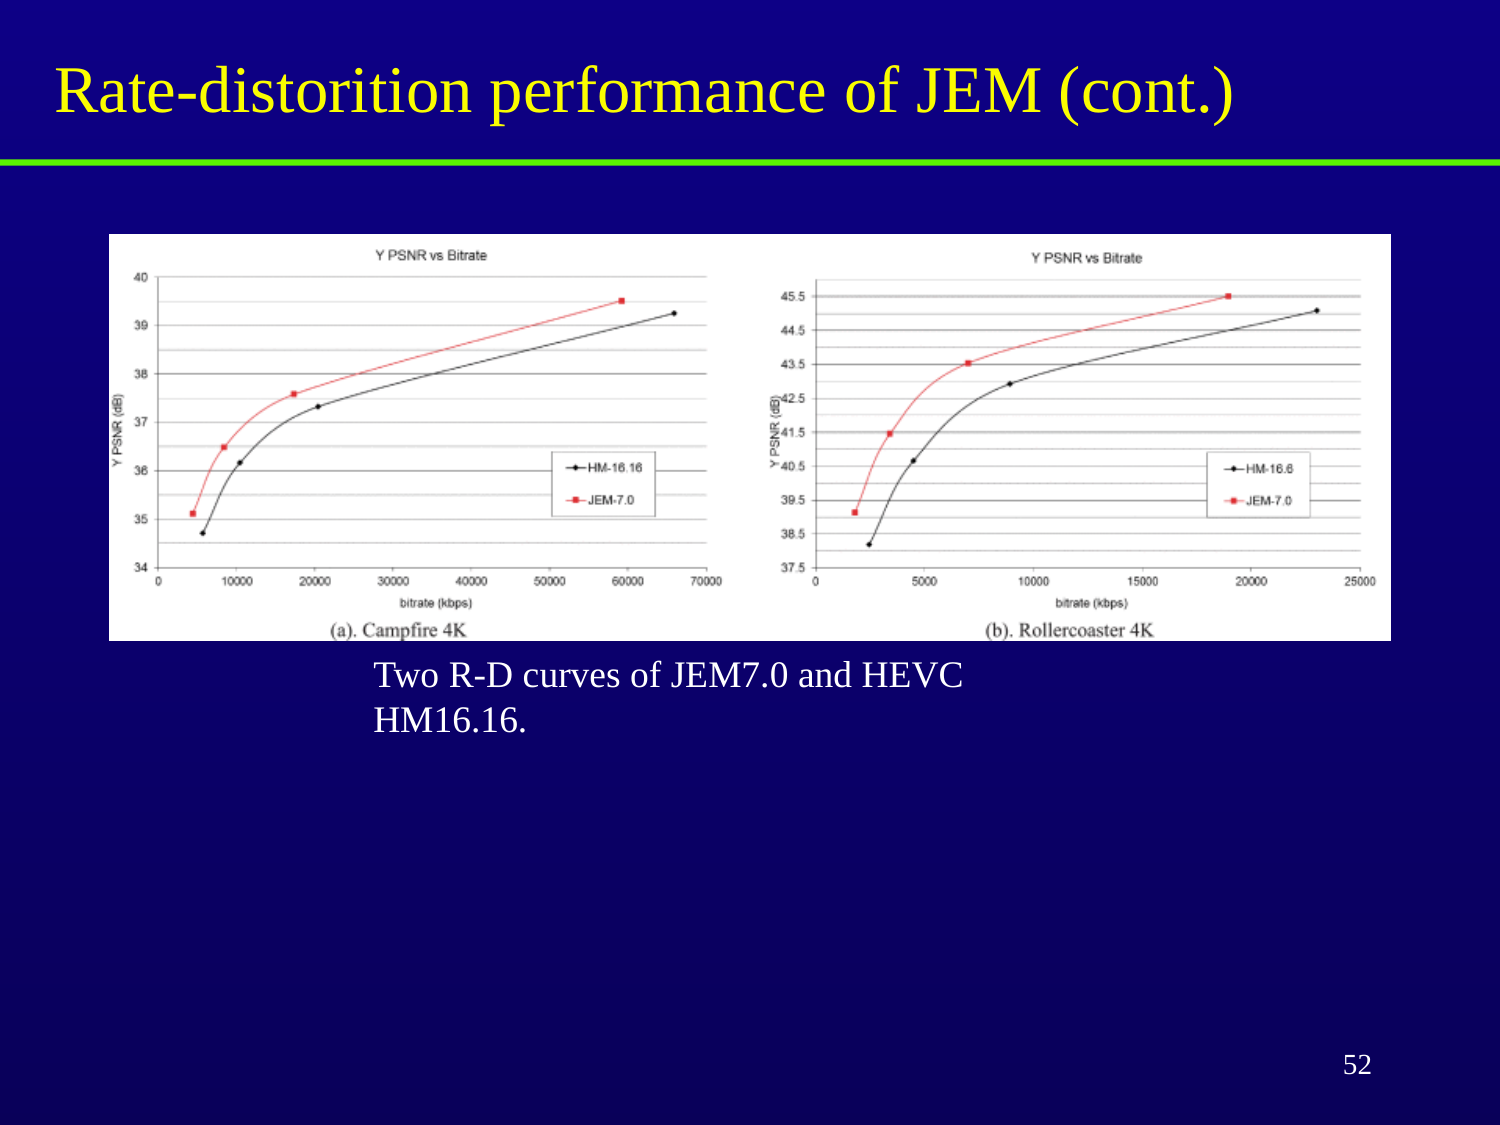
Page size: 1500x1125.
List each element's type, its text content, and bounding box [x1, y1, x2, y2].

text_box Two R-D curves of JEM7.0 and HEVC HM16.16. [358, 650, 1142, 747]
slide_number 52 [1074, 1024, 1388, 1101]
picture [109, 234, 1391, 642]
title Rate-distorition performance of JEM (cont.) [39, 46, 1459, 136]
